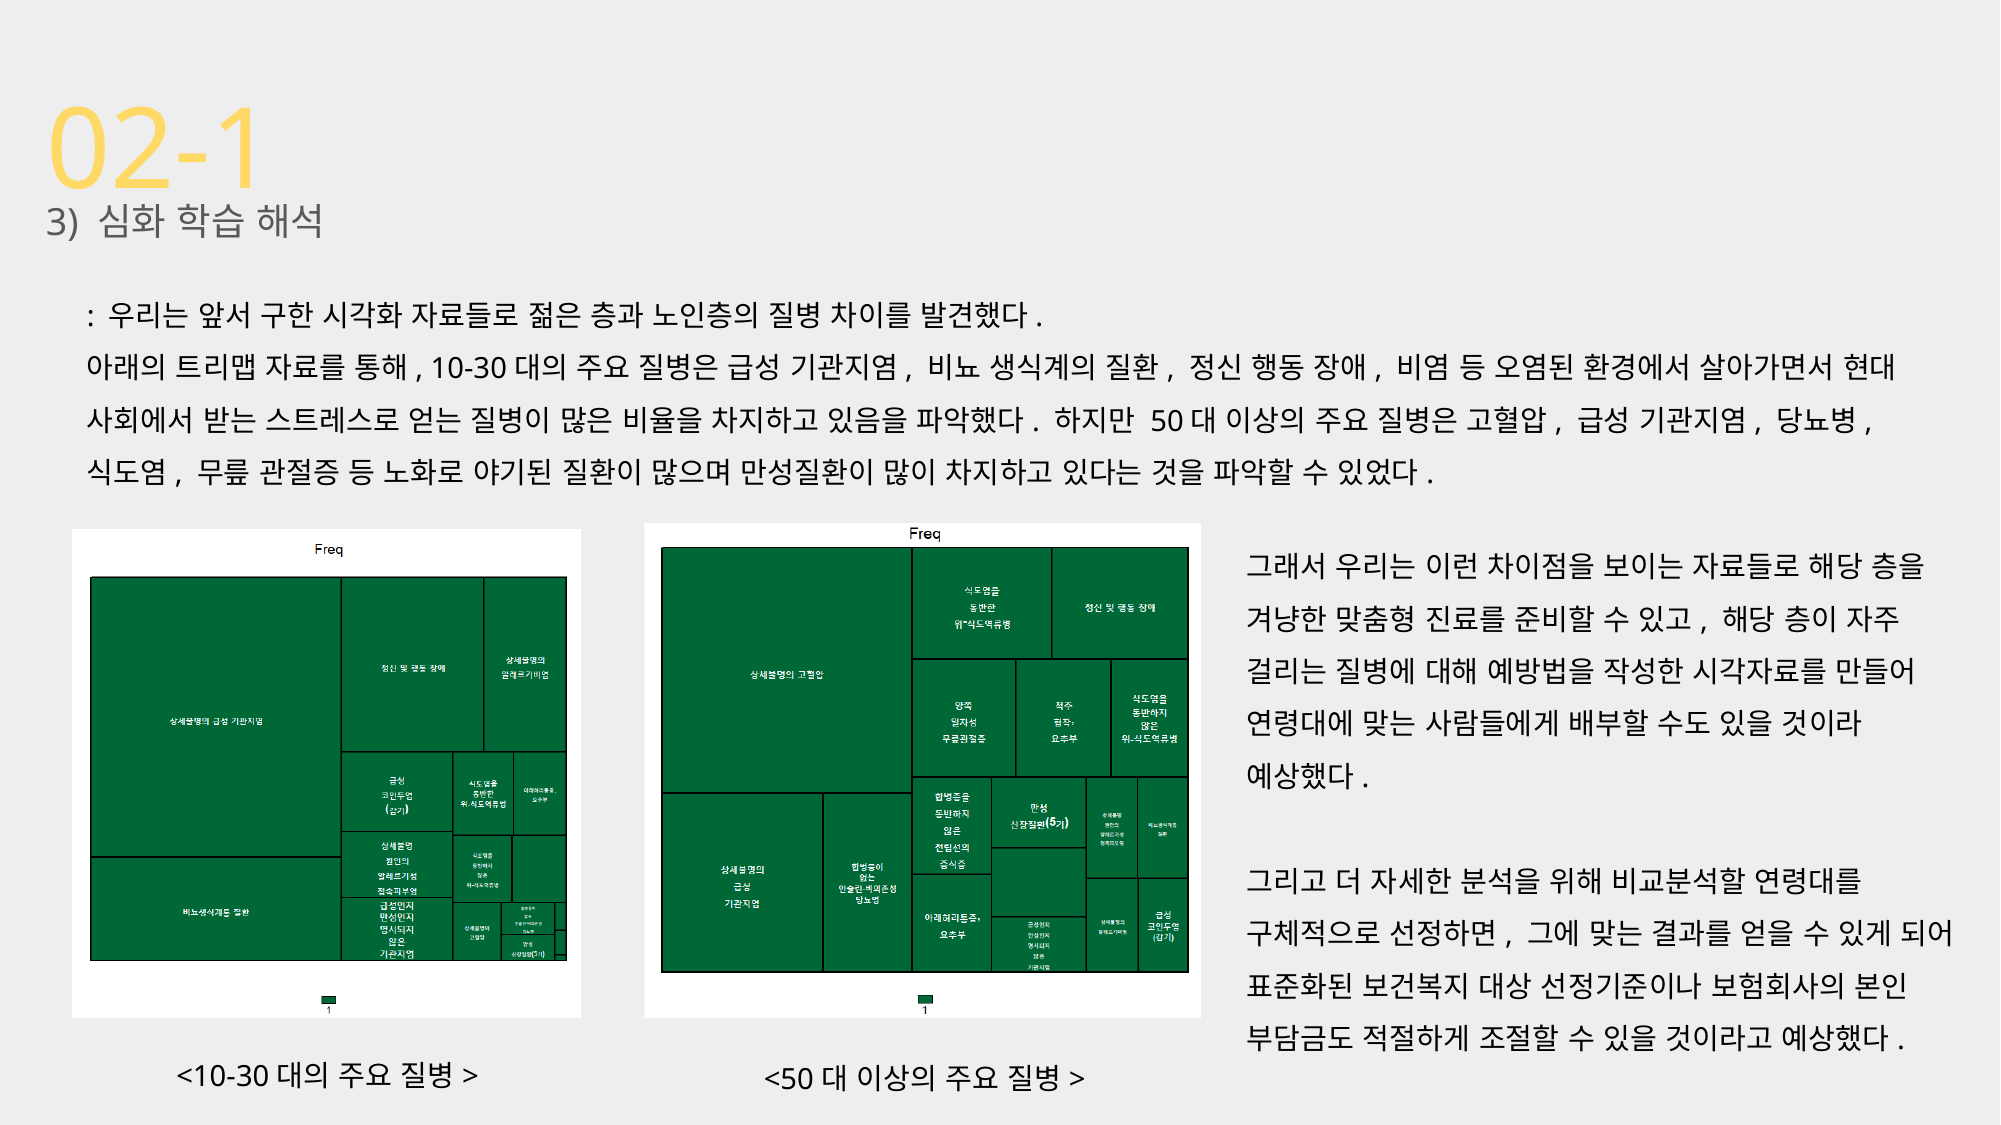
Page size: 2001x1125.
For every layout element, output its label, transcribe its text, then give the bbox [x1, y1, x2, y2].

text_box : 우리는 앞서 구한 시각화 자료들로 젊은 층과 노인층의 질병 차이를 발견했다. 아래의 트리맵 자료를 통해, 10-30대의 주요 질병은 급성 기관지염, 비뇨 생식계의 질환, 정신 행동 장애, 비염 등 오염된 환경에서 살아가면서 현대 사회에서 받는 스트레스로 얻는 질병이 많은 비율을 차지하고 있음을 파악했다. 하지만 50대 이상의 주요 질병은 고혈압, 급성 기관지염, 당뇨병, 식도염, 무릎 관절증 등 노화로 야기된 질환이 많으며 만성질환이 많이 차지하고 있다는 것을 파악할 수 있었다. [72, 272, 1976, 497]
text_box 3) 심화 학습 해석 [31, 190, 453, 250]
text_box 그래서 우리는 이런 차이점을 보이는 자료들로 해당 층을 겨냥한 맞춤형 진료를 준비할 수 있고, 해당 층이 자주 걸리는 질병에 대해 예방법을 작성한 시각자료를 만들어 연령대에 맞는 사람들에게 배부할 수도 있을 것이라 예상했다. 그리고 더 자세한 분석을 위해 비교분석할 연령대를 구체적으로 선정하면, 그에 맞는 결과를 얻을 수 있게 되어 표준화된 보건복지 대상 선정기준이나 보험회사의 본인 부담금도 적절하게 조절할 수 있을 것이라고 예상했다. [1231, 523, 1976, 1063]
text_box <50대 이상의 주요 질병> [749, 1035, 1232, 1125]
text_box <10-30대의 주요 질병> [161, 1032, 645, 1125]
picture [644, 523, 1201, 1018]
picture [72, 529, 582, 1018]
title 02-1 [31, 71, 362, 190]
